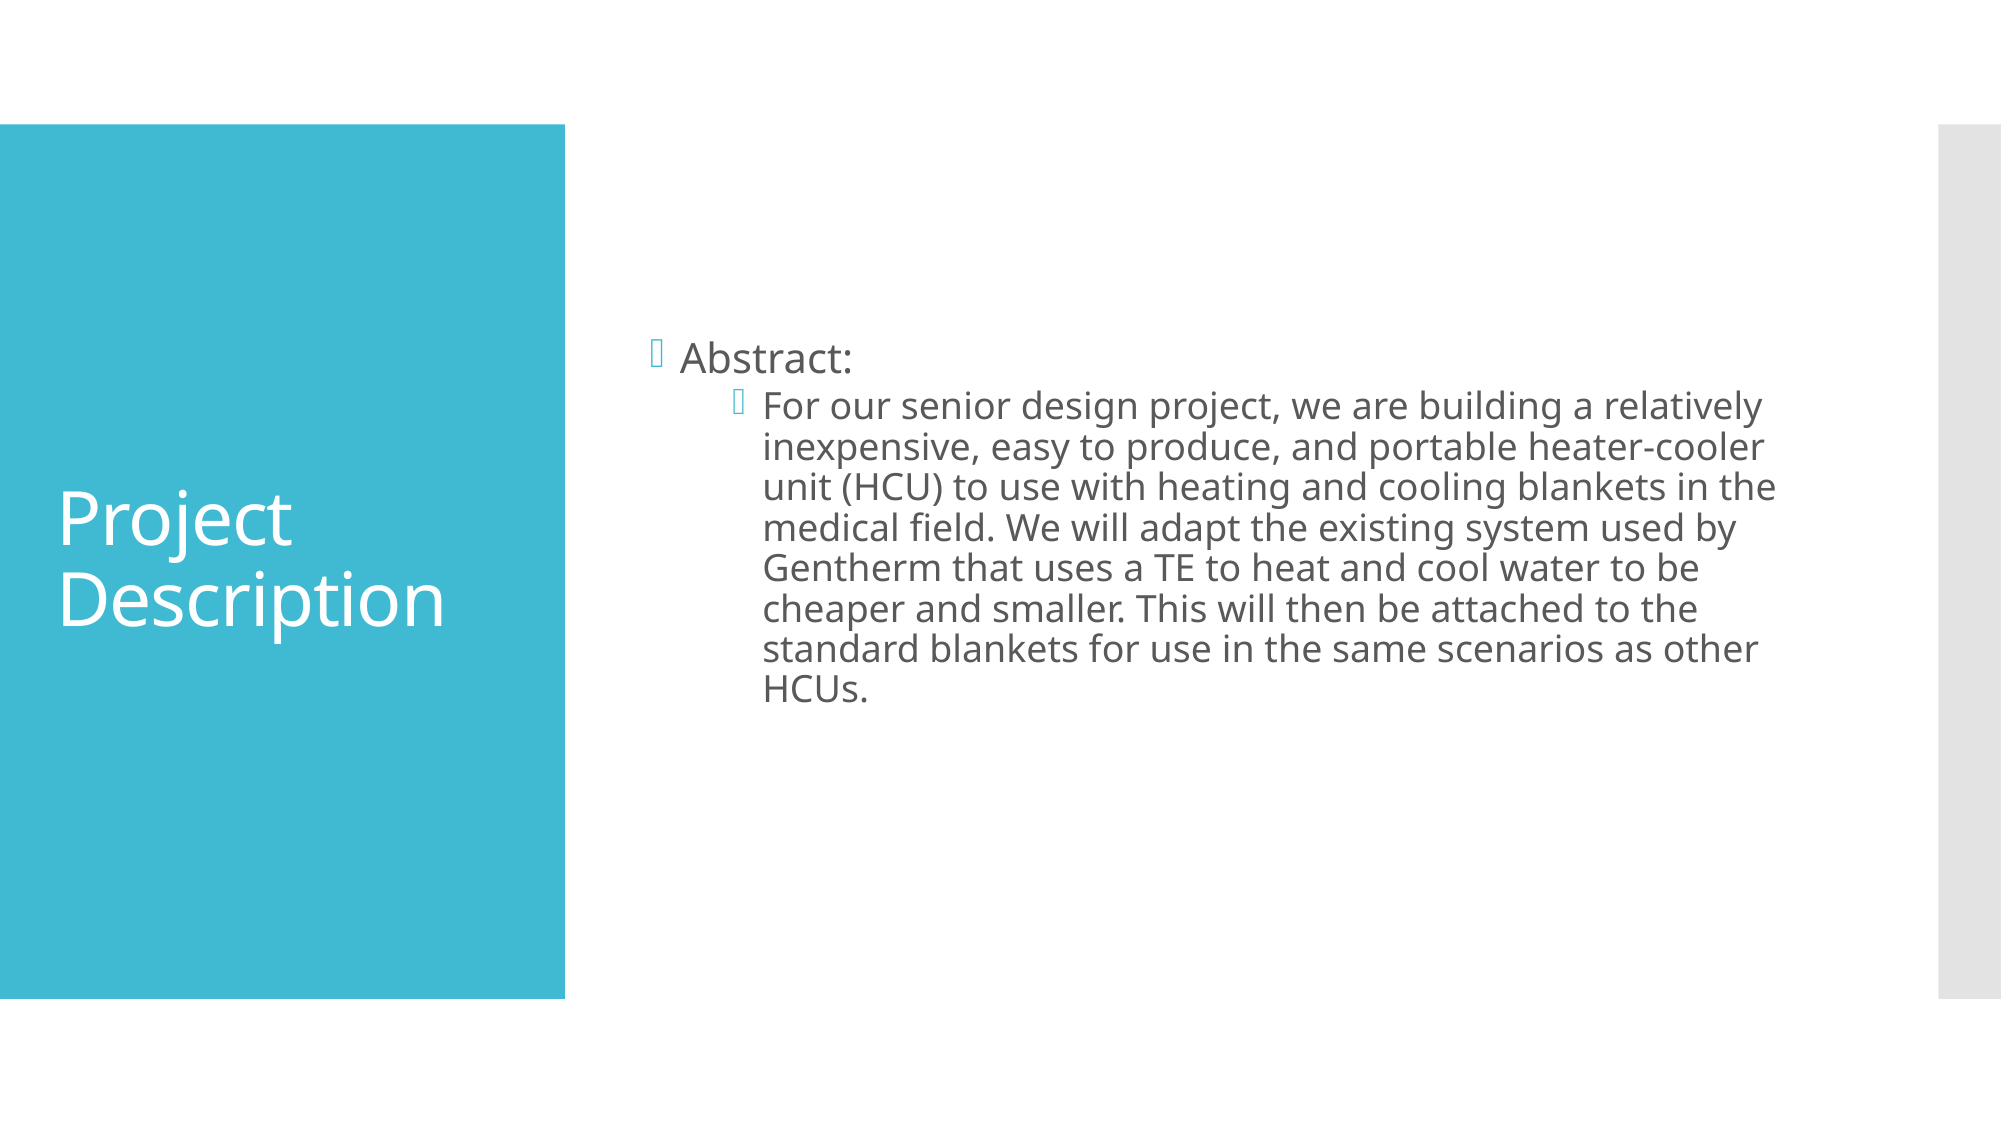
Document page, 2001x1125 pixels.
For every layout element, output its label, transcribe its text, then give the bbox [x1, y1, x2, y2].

list Abstract: For our senior design project, we are building a relatively inexpensive, easy to produce, and portable heater-cooler unit (HCU) to use with heating and cooling blankets in the medical field. We will adapt the existing system used by Gentherm that uses a TE to heat and cool water to be cheaper and smaller. This will then be attached to the standard blankets for use in the same scenarios as other HCUs. [634, 141, 1835, 982]
title Project Description [41, 184, 525, 940]
